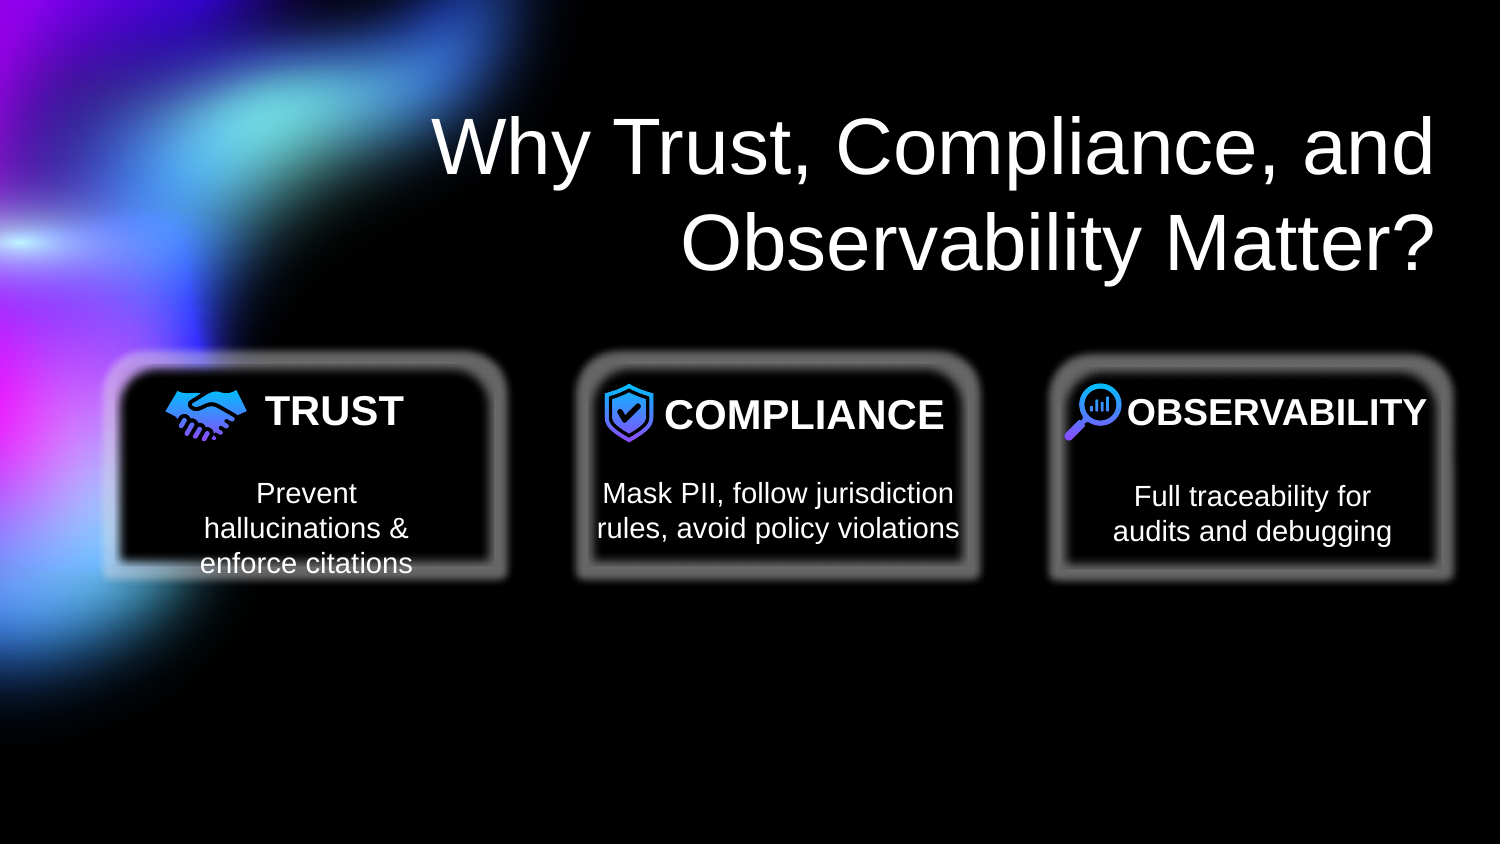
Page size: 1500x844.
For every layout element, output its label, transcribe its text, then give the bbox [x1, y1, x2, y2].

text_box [112, 361, 497, 569]
title Why Trust, Compliance, and Observability Matter? [275, 79, 1452, 302]
picture [0, 0, 1491, 844]
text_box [580, 361, 977, 569]
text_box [1058, 363, 1453, 572]
